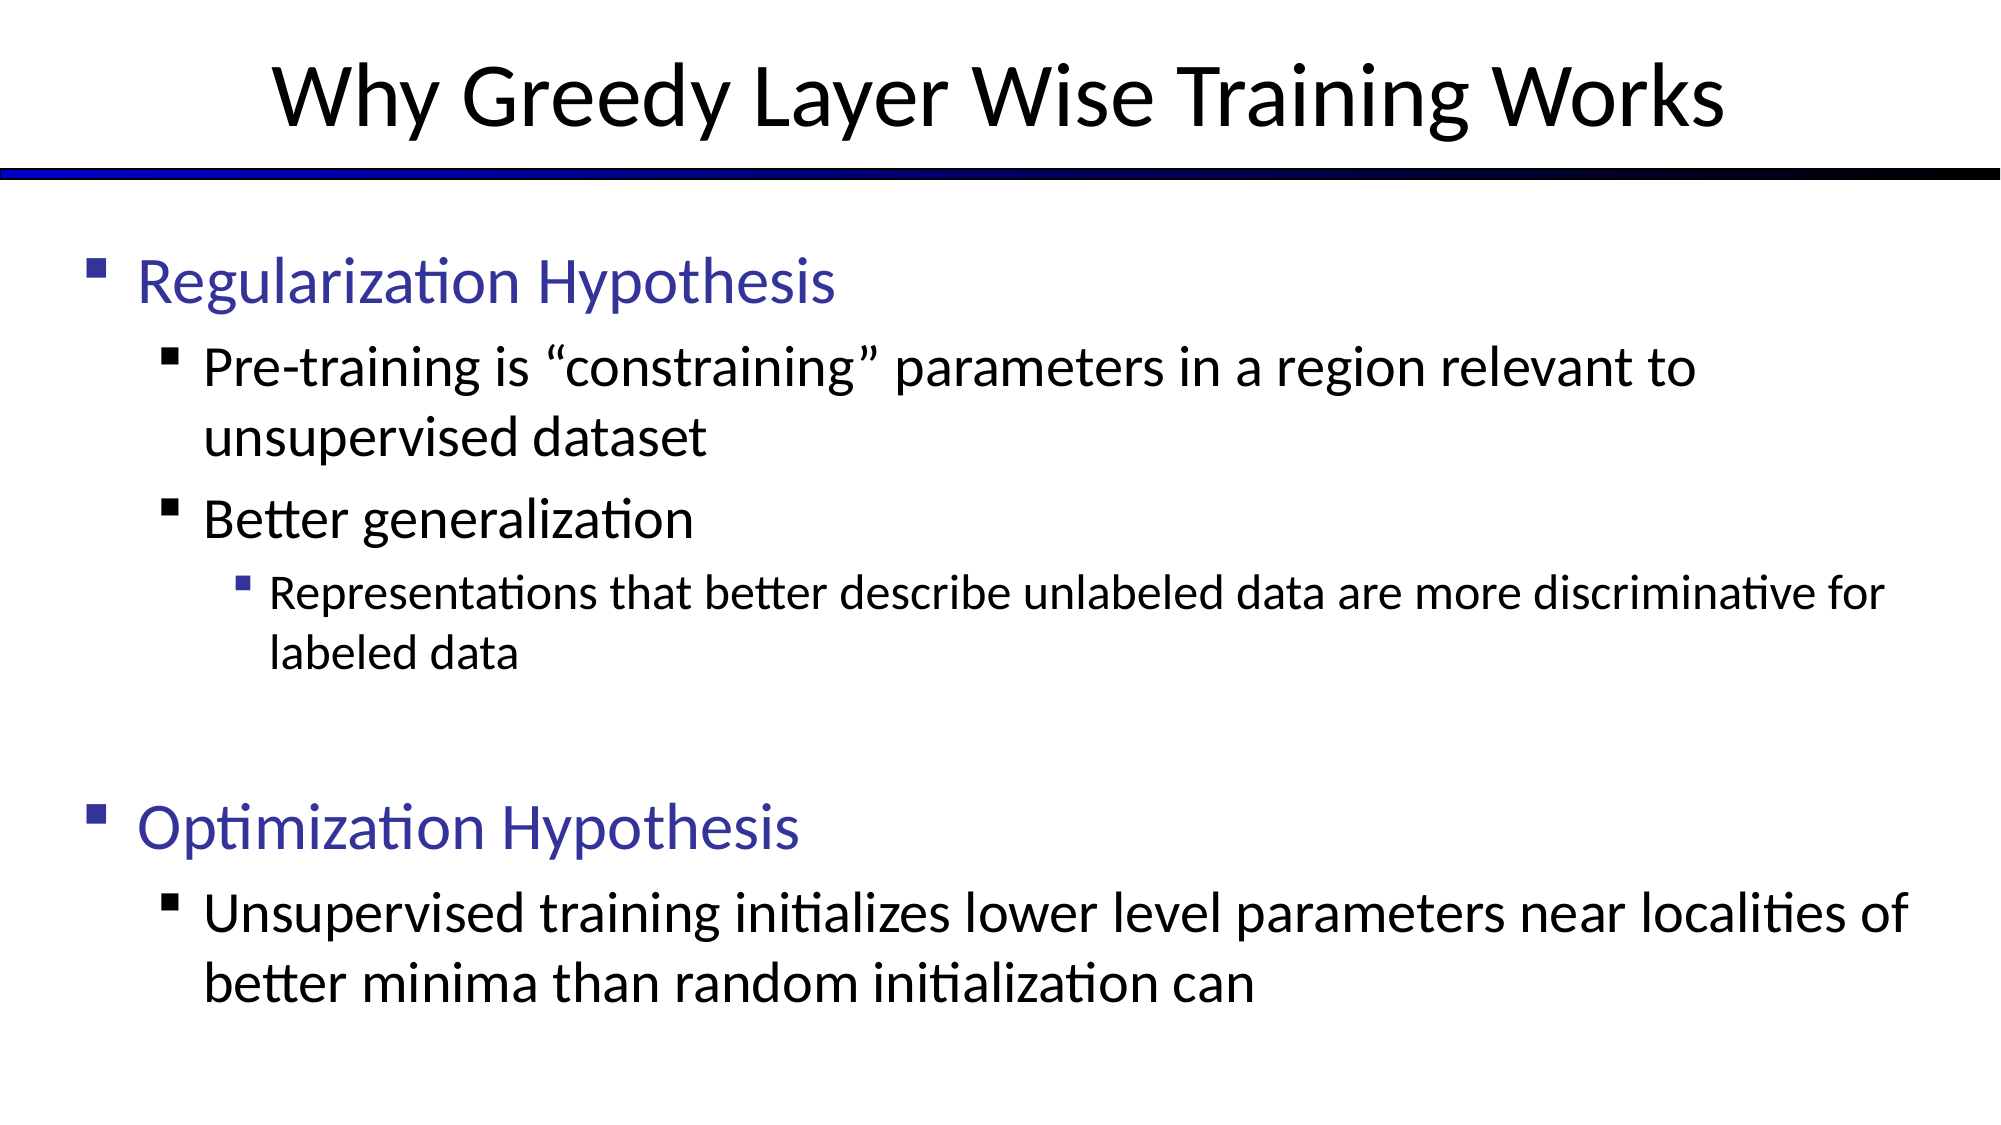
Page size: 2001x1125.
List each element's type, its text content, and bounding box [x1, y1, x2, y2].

list Regularization Hypothesis Pre-training is “constraining” parameters in a region relevant to unsupervised dataset Better generalization Representations that better describe unlabeled data are more discriminative for labeled data Optimization Hypothesis Unsupervised training initializes lower level parameters near localities of better minima than random initialization can [66, 228, 1934, 1006]
title Why Greedy Layer Wise Training Works [0, 0, 2000, 184]
